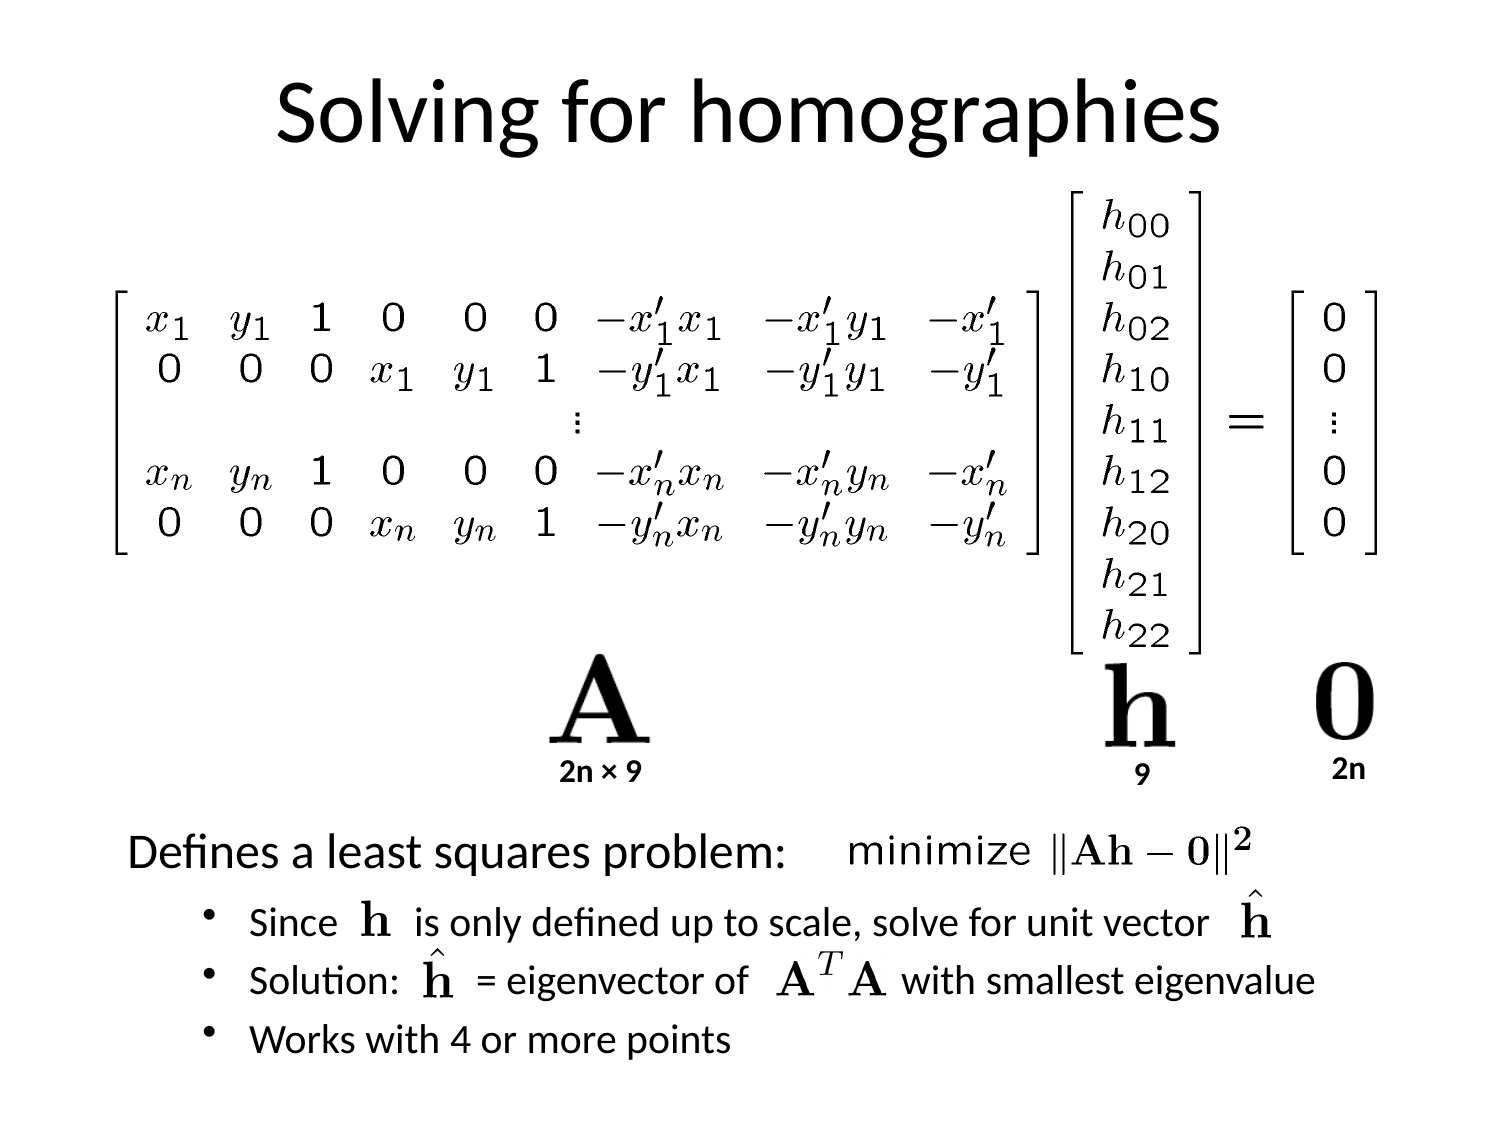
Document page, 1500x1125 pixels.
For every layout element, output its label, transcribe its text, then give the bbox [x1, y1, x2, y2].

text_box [1309, 657, 1384, 795]
text_box Since is only defined up to scale, solve for unit vector Solution: = eigenvector of with smallest eigenvalue Works with 4 or more points [112, 887, 1400, 1113]
picture [775, 949, 888, 998]
title Solving for homographies [75, 12, 1425, 200]
picture [1237, 887, 1274, 940]
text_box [537, 648, 664, 798]
picture [356, 896, 395, 939]
picture [112, 189, 1378, 656]
picture [849, 825, 1251, 876]
picture [419, 946, 456, 999]
text_box Defines a least squares problem: [112, 810, 1400, 887]
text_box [1095, 655, 1187, 801]
